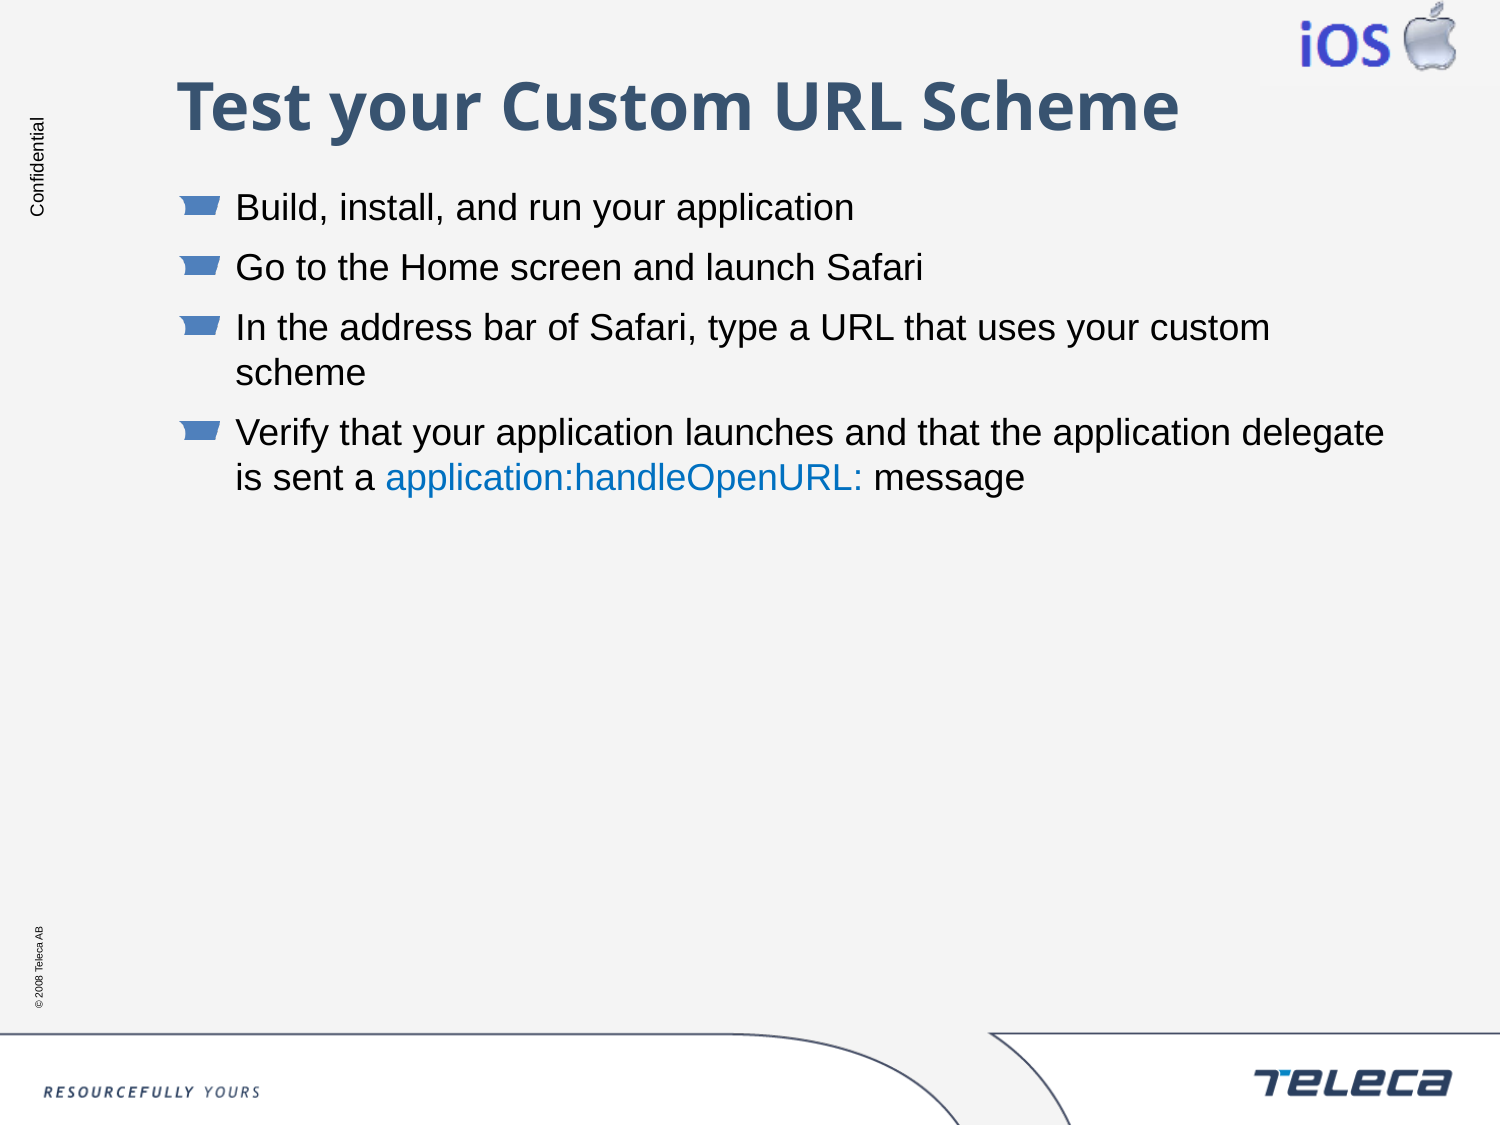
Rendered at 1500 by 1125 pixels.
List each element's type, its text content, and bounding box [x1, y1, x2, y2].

picture [179, 421, 220, 440]
picture [1260, 0, 1500, 86]
list Build, install, and run your application Go to the Home screen and launch Safari In the address bar of Safari, type a URL that uses your custom scheme Verify that your application launches and that the application delegate is sent a application:handleOpenURL: message [163, 175, 1410, 984]
title Test your Custom URL Scheme [161, 47, 1407, 153]
picture [179, 316, 220, 335]
picture [0, 1015, 1500, 1125]
picture [179, 196, 220, 215]
picture [179, 256, 220, 275]
